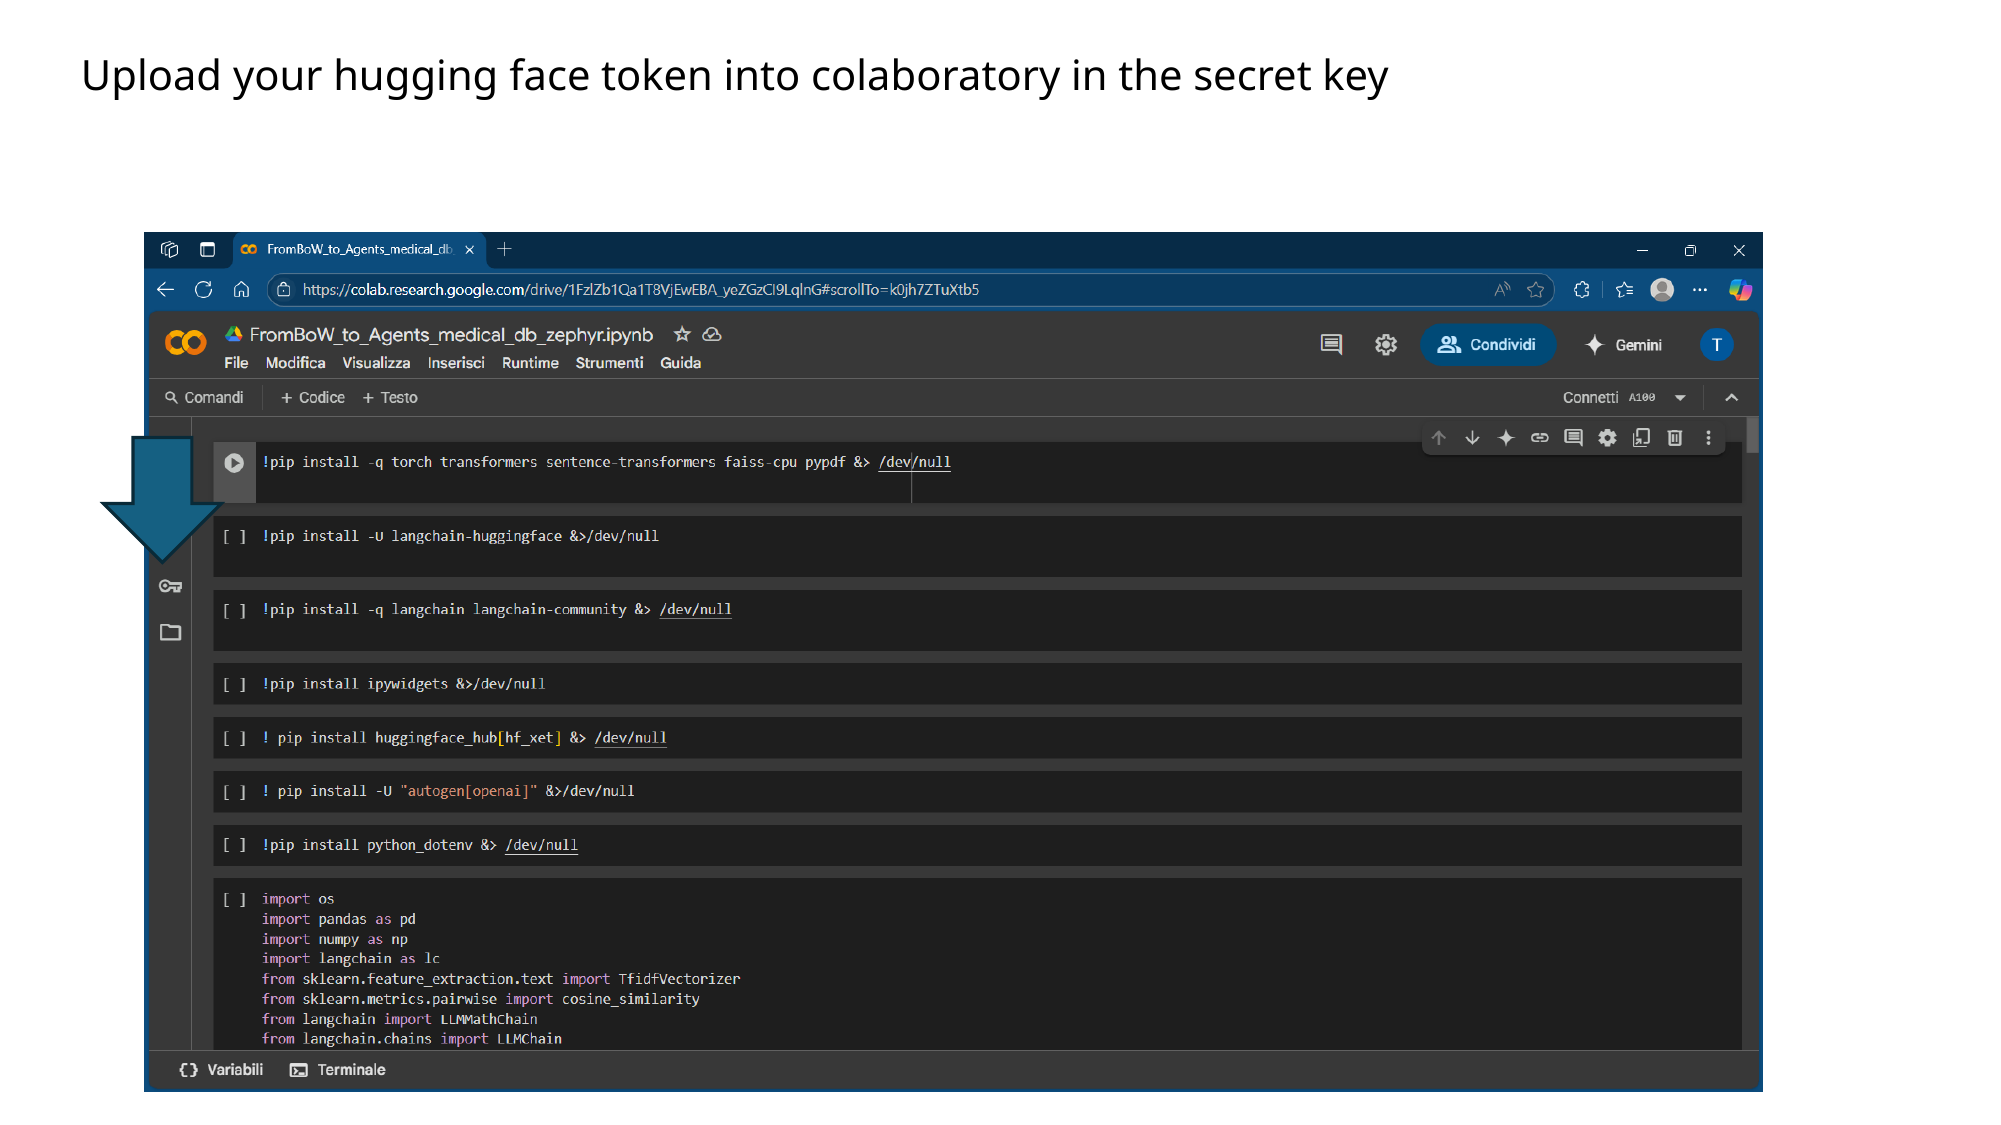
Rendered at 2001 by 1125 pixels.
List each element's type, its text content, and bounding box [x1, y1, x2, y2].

picture [144, 231, 1763, 1093]
text_box [99, 435, 144, 547]
text_box Upload your hugging face token into colaboratory in the secret key [66, 41, 1736, 106]
